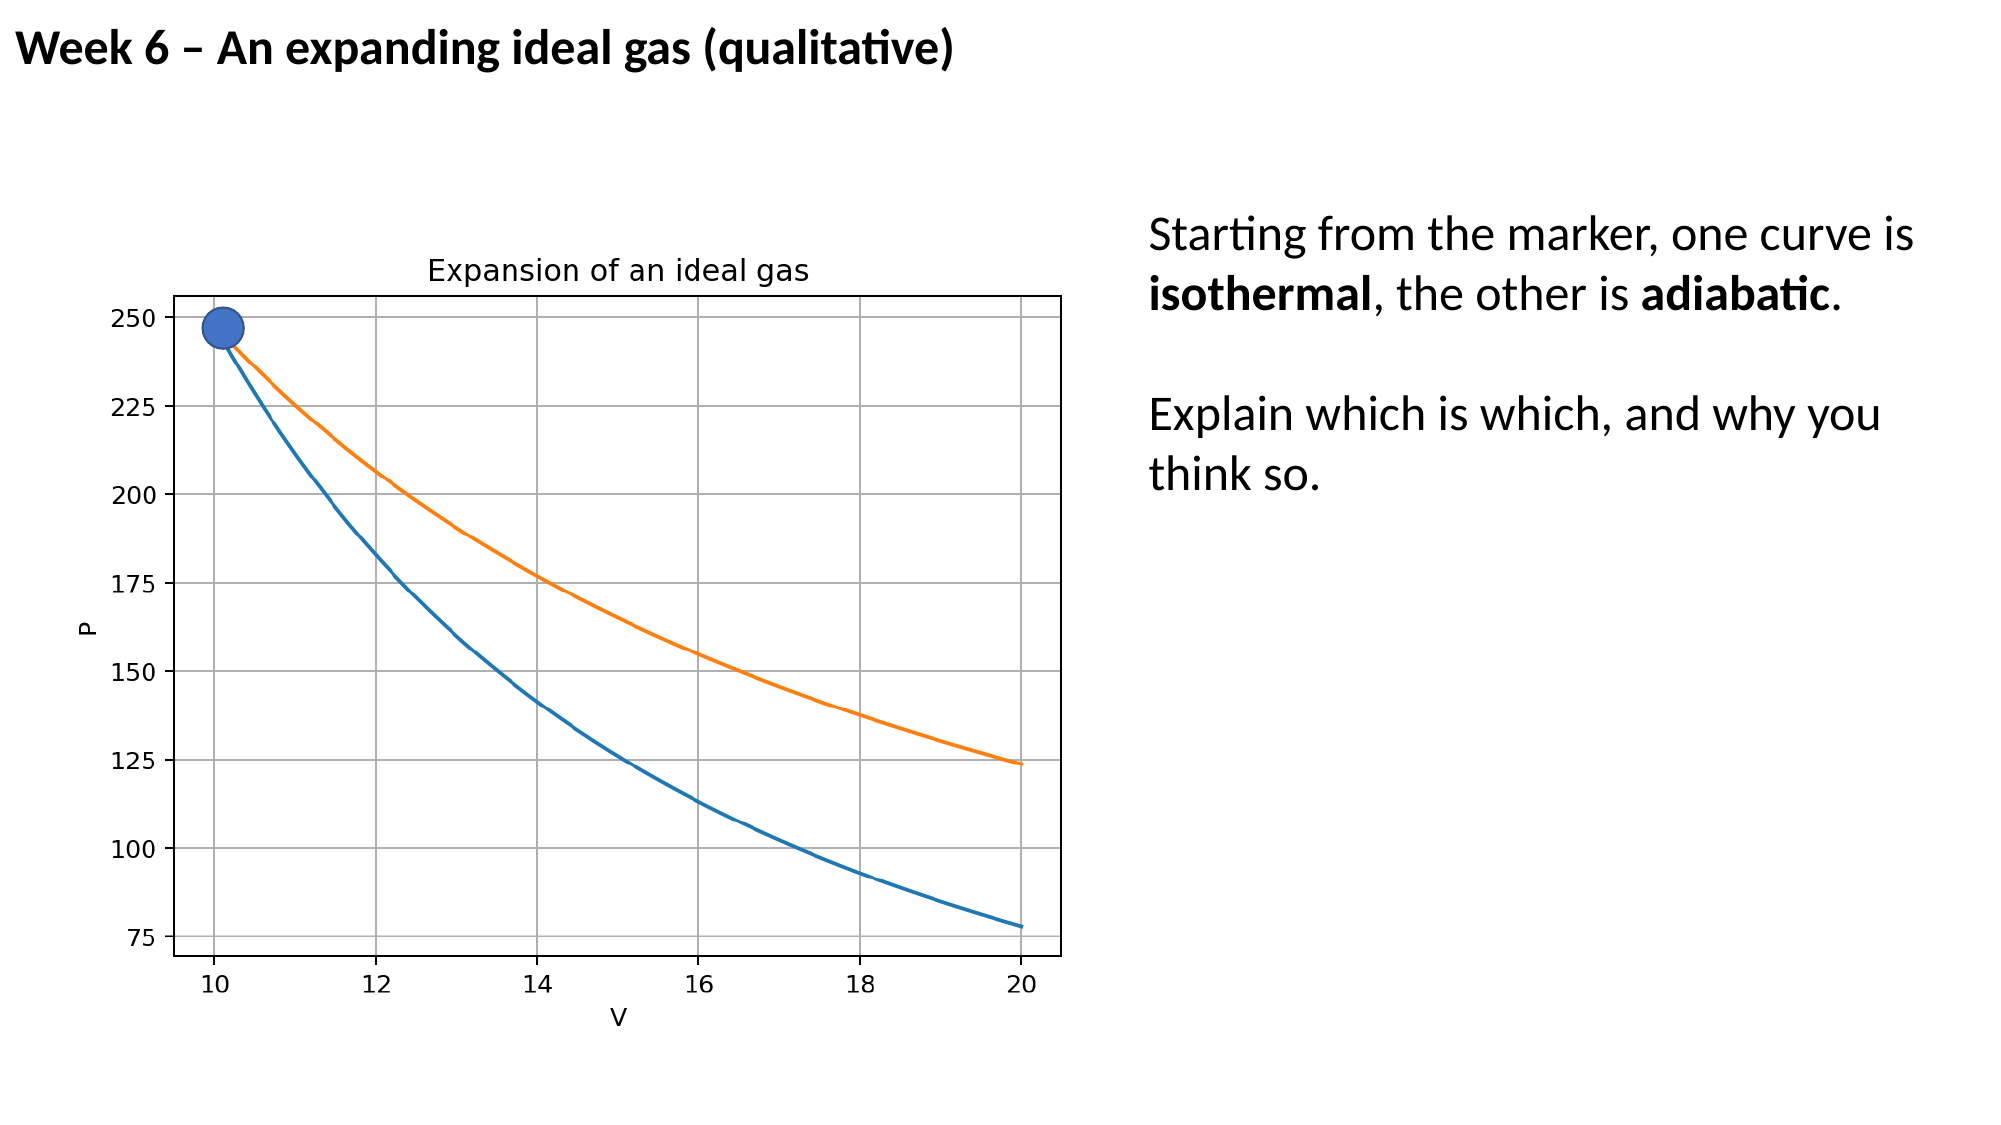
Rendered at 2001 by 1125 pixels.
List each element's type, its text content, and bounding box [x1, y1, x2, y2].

text_box Starting from the marker, one curve is isothermal, the other is adiabatic. Explain which is which, and why you think so. [1175, 193, 1969, 508]
picture [31, 193, 1175, 1050]
title Week 6 – An expanding ideal gas (qualitative) [0, 0, 2000, 98]
